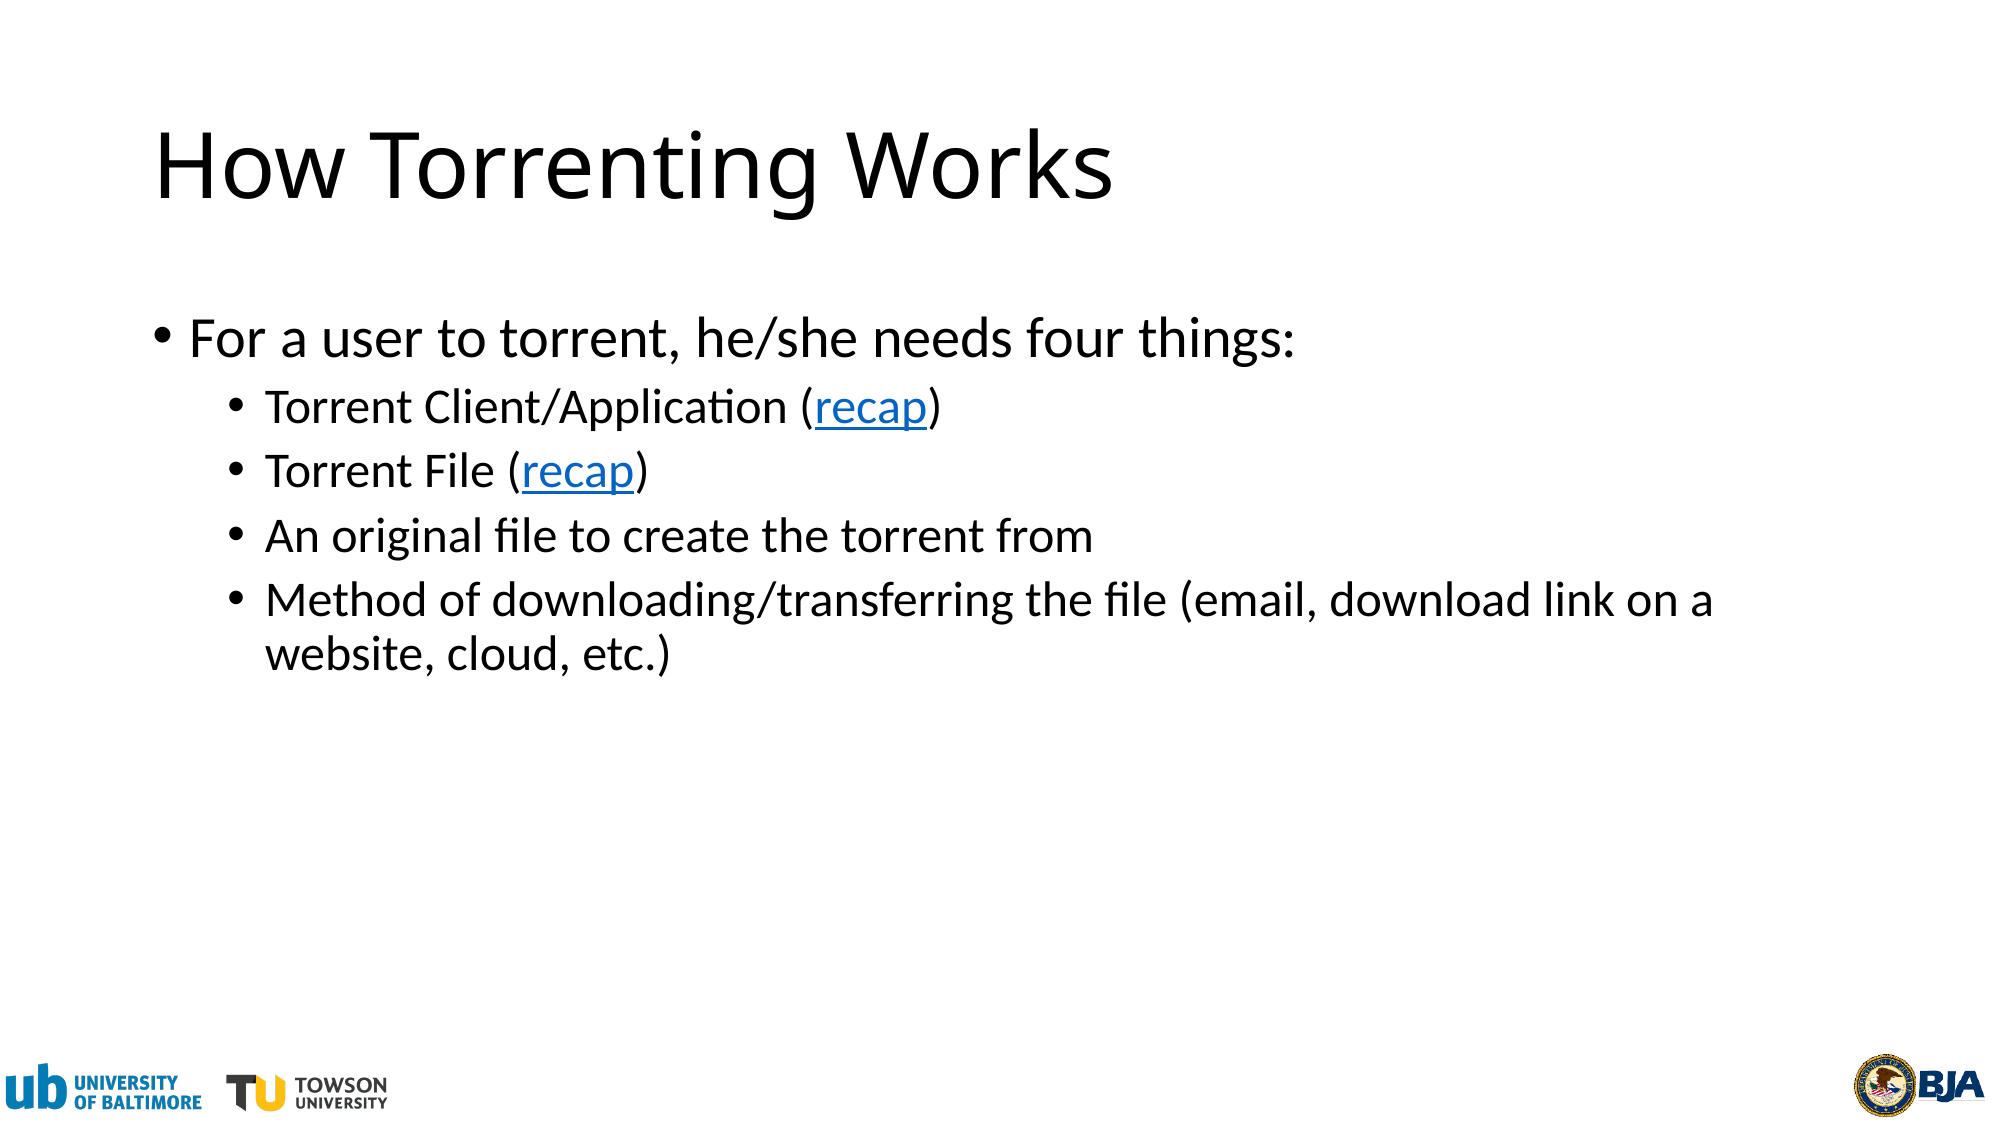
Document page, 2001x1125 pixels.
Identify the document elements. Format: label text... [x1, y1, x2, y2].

picture [0, 1031, 407, 1125]
picture [1854, 1054, 1986, 1117]
list For a user to torrent, he/she needs four things: Torrent Client/Application (recap) Torrent File (recap) An original file to create the torrent from Method of downloading/transferring the file (email, download link on a website, cloud, etc.) [137, 299, 1863, 1014]
title How Torrenting Works [137, 59, 1863, 278]
